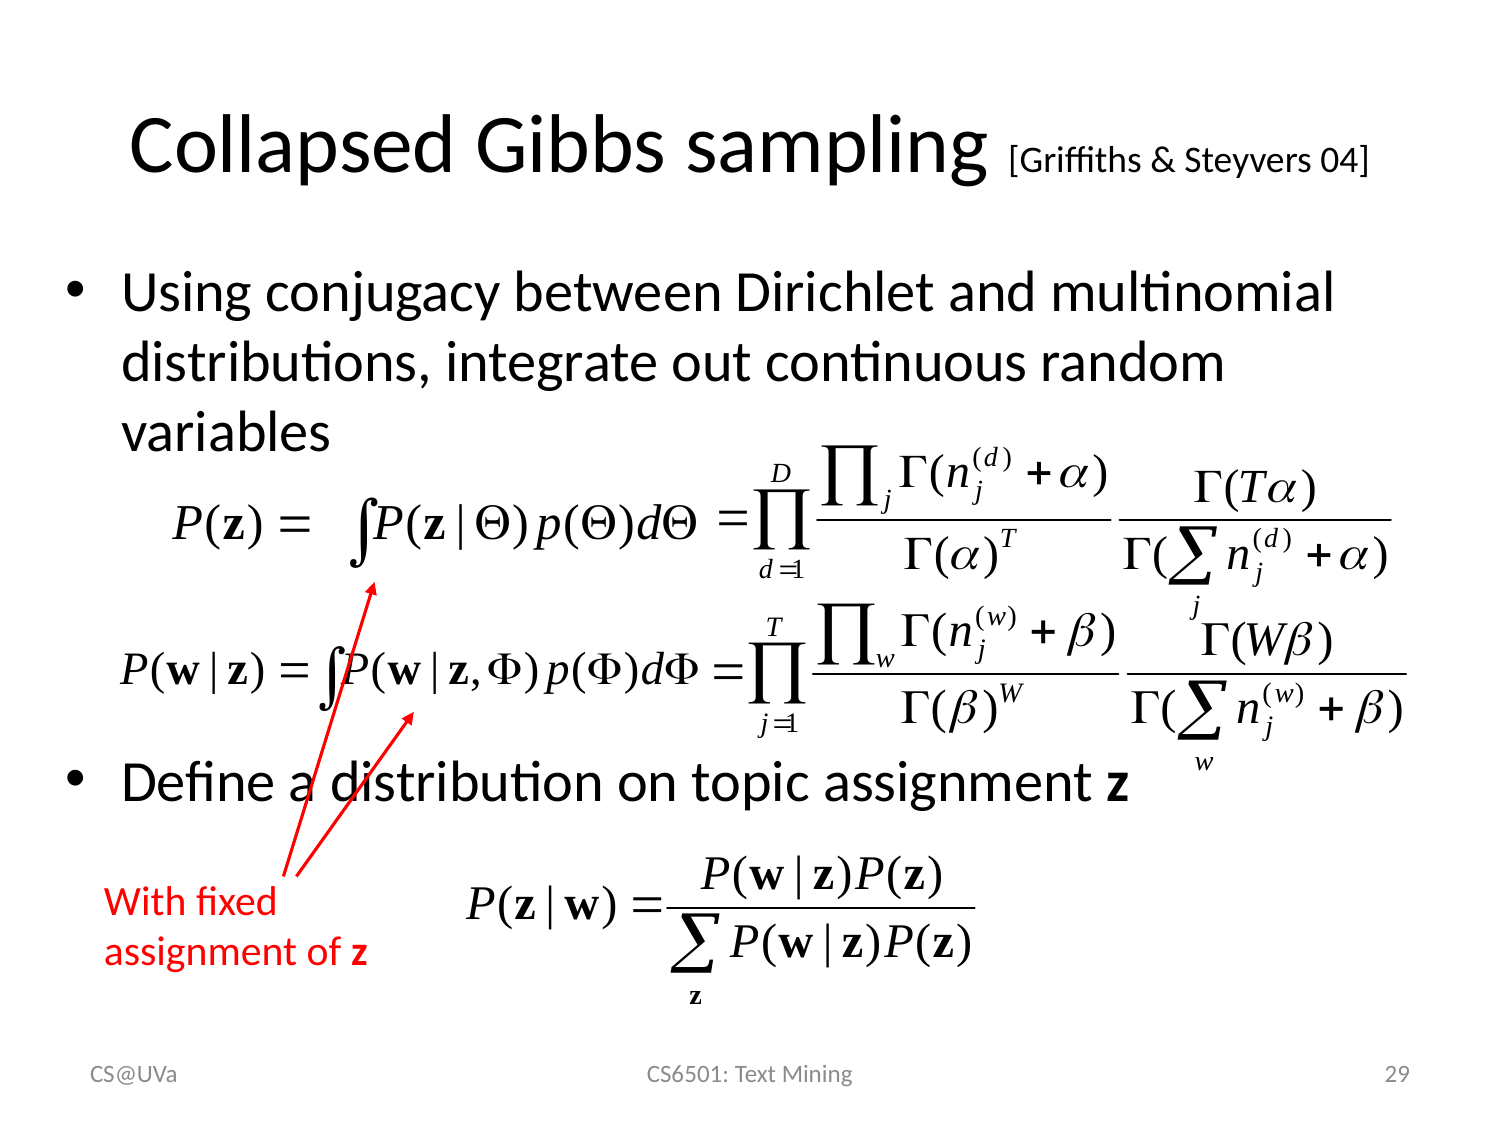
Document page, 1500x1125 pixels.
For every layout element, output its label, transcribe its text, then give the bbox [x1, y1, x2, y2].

footer CS6501: Text Mining [512, 1042, 988, 1103]
slide_number 29 [1074, 1042, 1425, 1103]
list Using conjugacy between Dirichlet and multinomial distributions, integrate out continuous random variables Define a distribution on topic assignment z [50, 245, 1393, 1088]
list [162, 480, 702, 612]
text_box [707, 436, 1403, 632]
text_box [89, 581, 415, 983]
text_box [456, 842, 986, 1013]
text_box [701, 593, 1416, 779]
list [419, 629, 696, 751]
title Collapsed Gibbs sampling [Griffiths & Steyvers 04] [75, 45, 1425, 233]
slide_number CS@UVa [75, 1042, 425, 1103]
